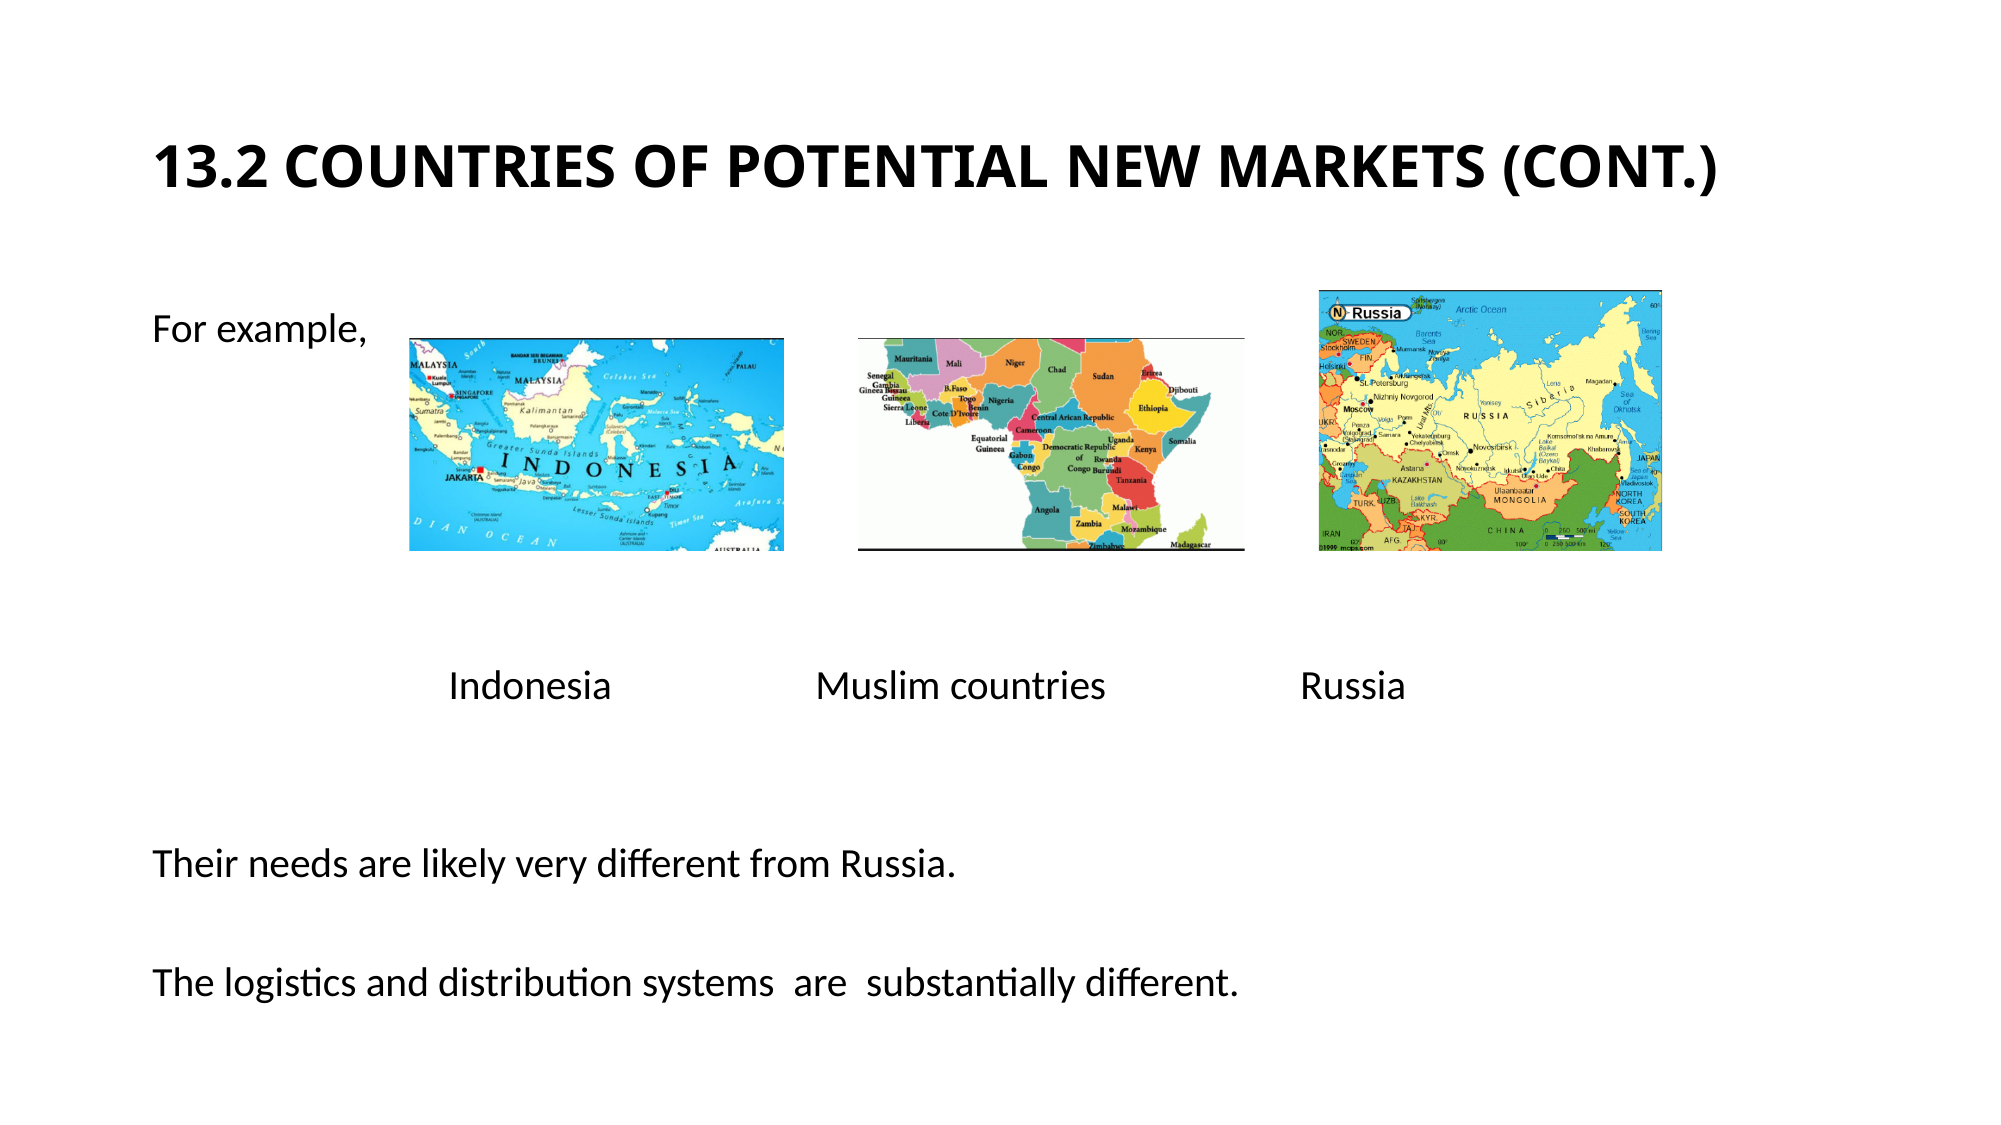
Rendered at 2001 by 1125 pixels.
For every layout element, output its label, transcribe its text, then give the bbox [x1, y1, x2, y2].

picture [858, 337, 1245, 551]
picture [1318, 290, 1663, 551]
list For example, Indonesia Muslim countries Russia Their needs are likely very different from Russia. The logistics and distribution systems are substantially different. [137, 299, 1863, 1014]
picture [409, 360, 414, 371]
picture [409, 337, 784, 551]
title 13.2 COUNTRIES OF POTENTIAL NEW MARKETS (CONT.) [137, 59, 1863, 278]
